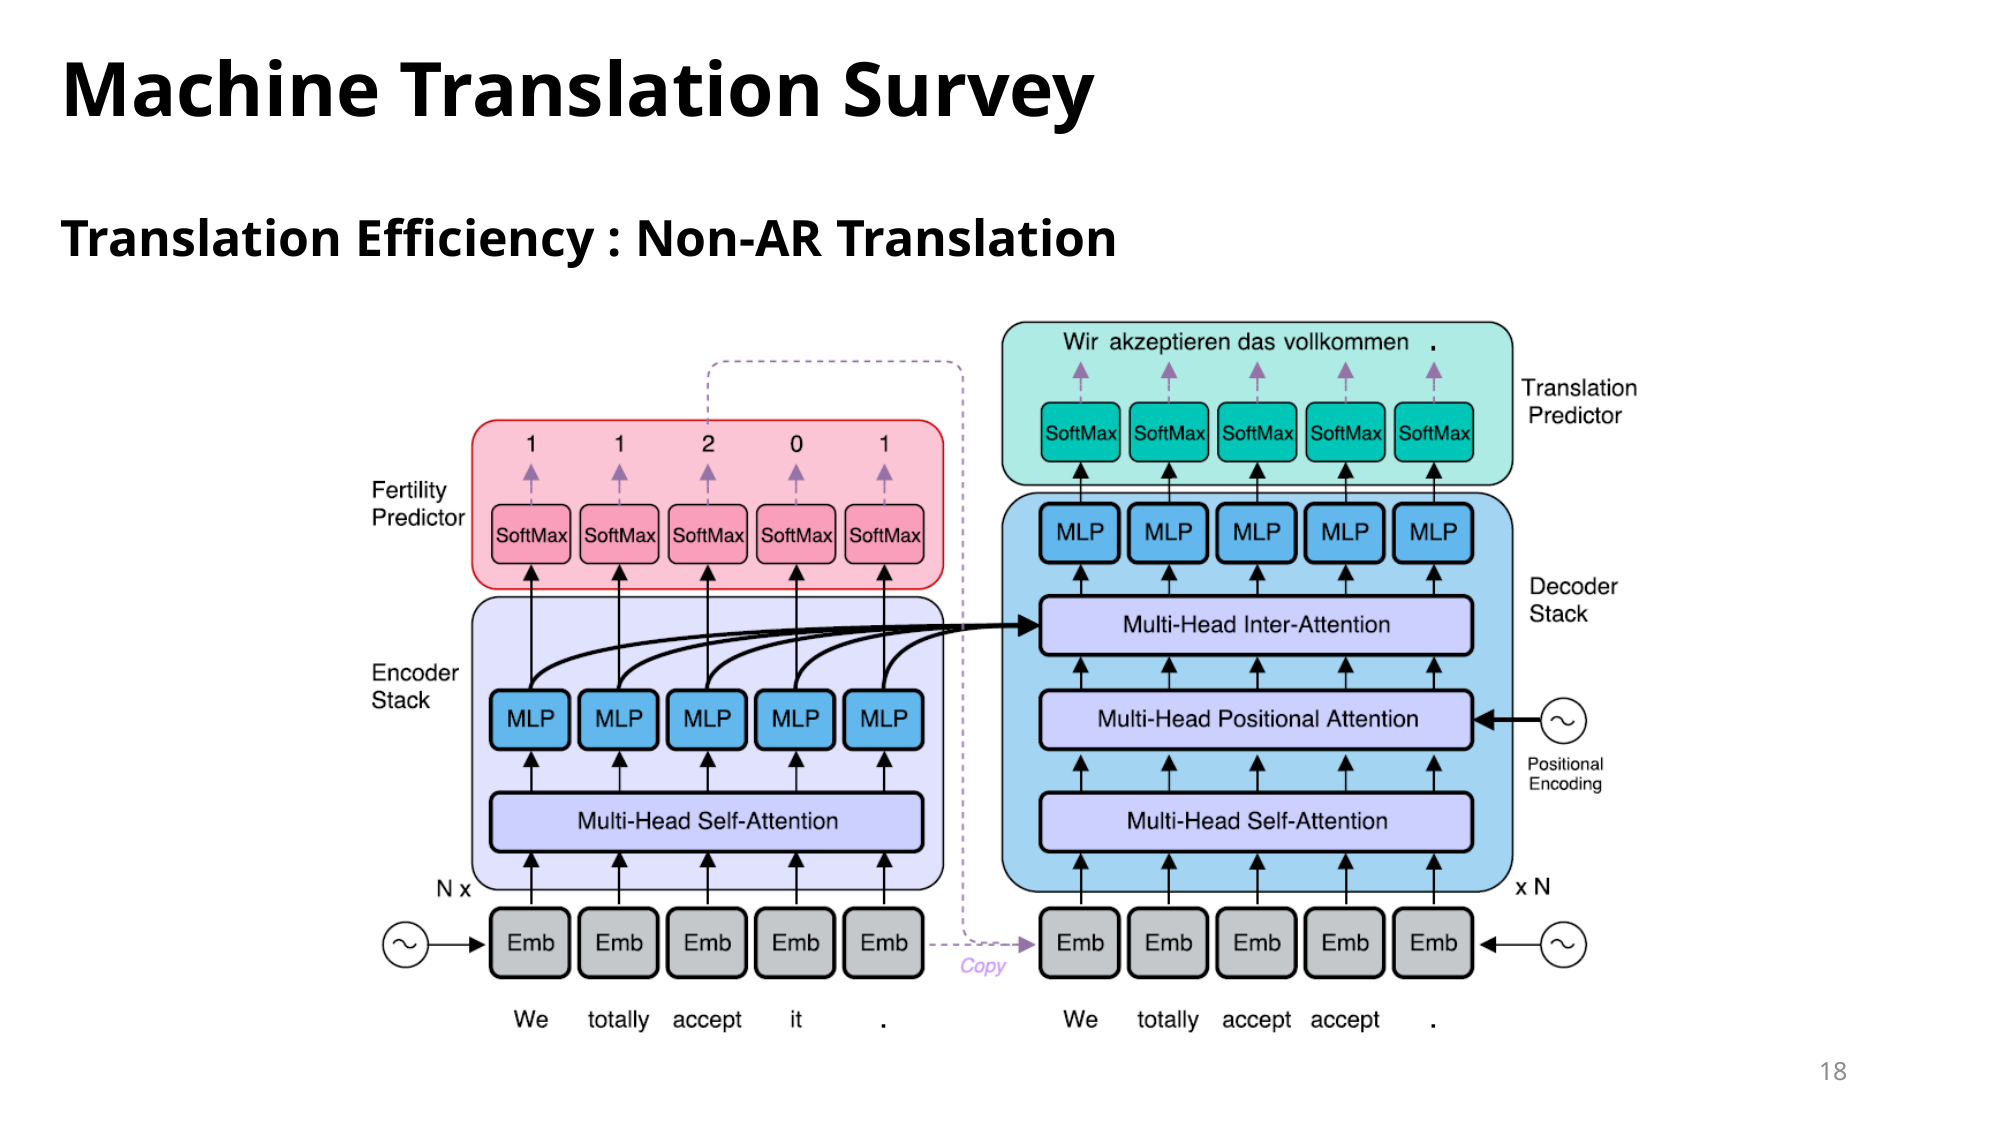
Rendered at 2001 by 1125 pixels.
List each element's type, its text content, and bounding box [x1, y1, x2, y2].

title Machine Translation Survey [45, 0, 1271, 141]
slide_number 18 [1412, 1042, 1863, 1103]
picture [354, 316, 1646, 1052]
subtitle Translation Efficiency : Non-AR Translation [45, 205, 1656, 1117]
